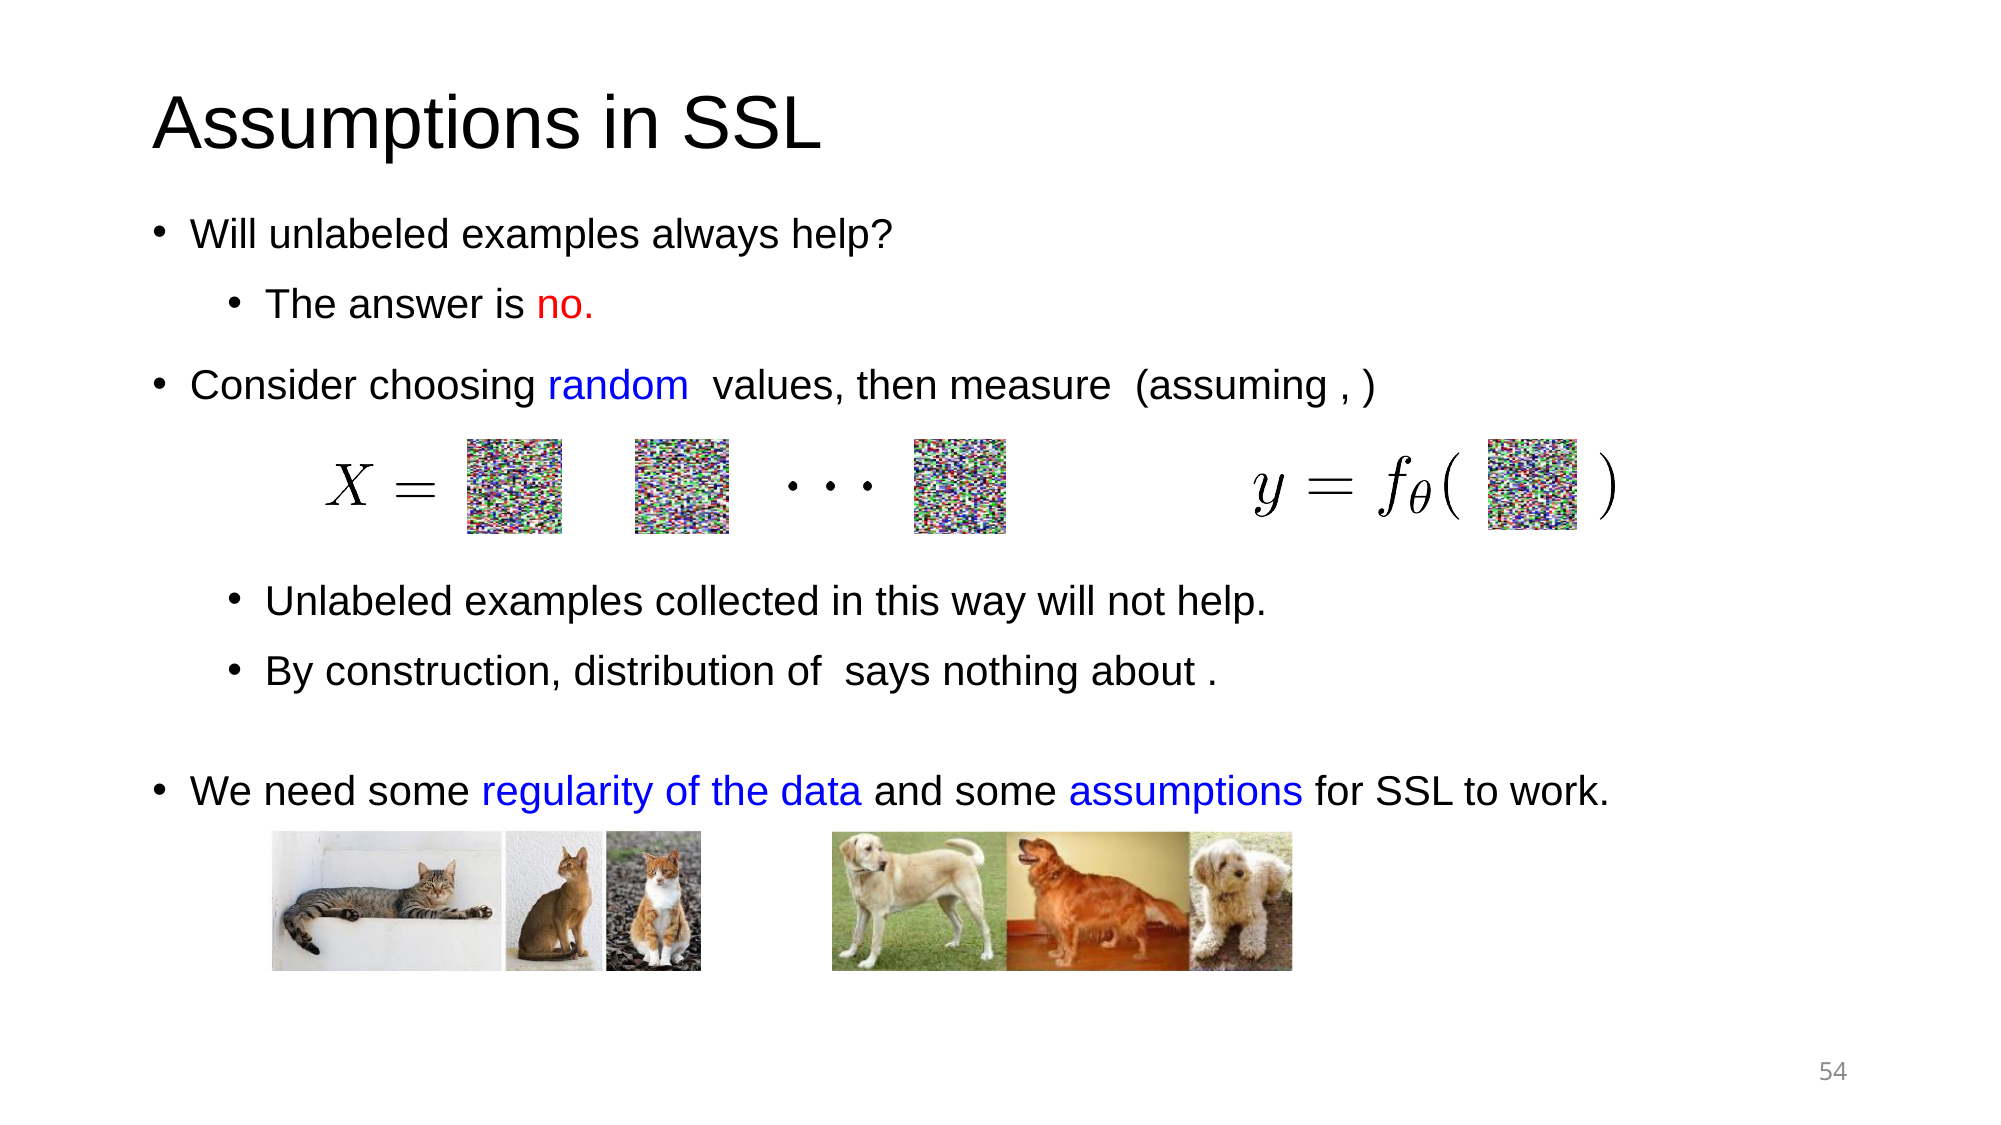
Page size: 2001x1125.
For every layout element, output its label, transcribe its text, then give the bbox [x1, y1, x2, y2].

title Assumptions in SSL [137, 59, 1863, 189]
slide_number 54 [1412, 1042, 1863, 1103]
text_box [325, 439, 1006, 534]
picture [832, 827, 1296, 971]
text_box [1253, 439, 1616, 530]
picture [268, 829, 701, 971]
